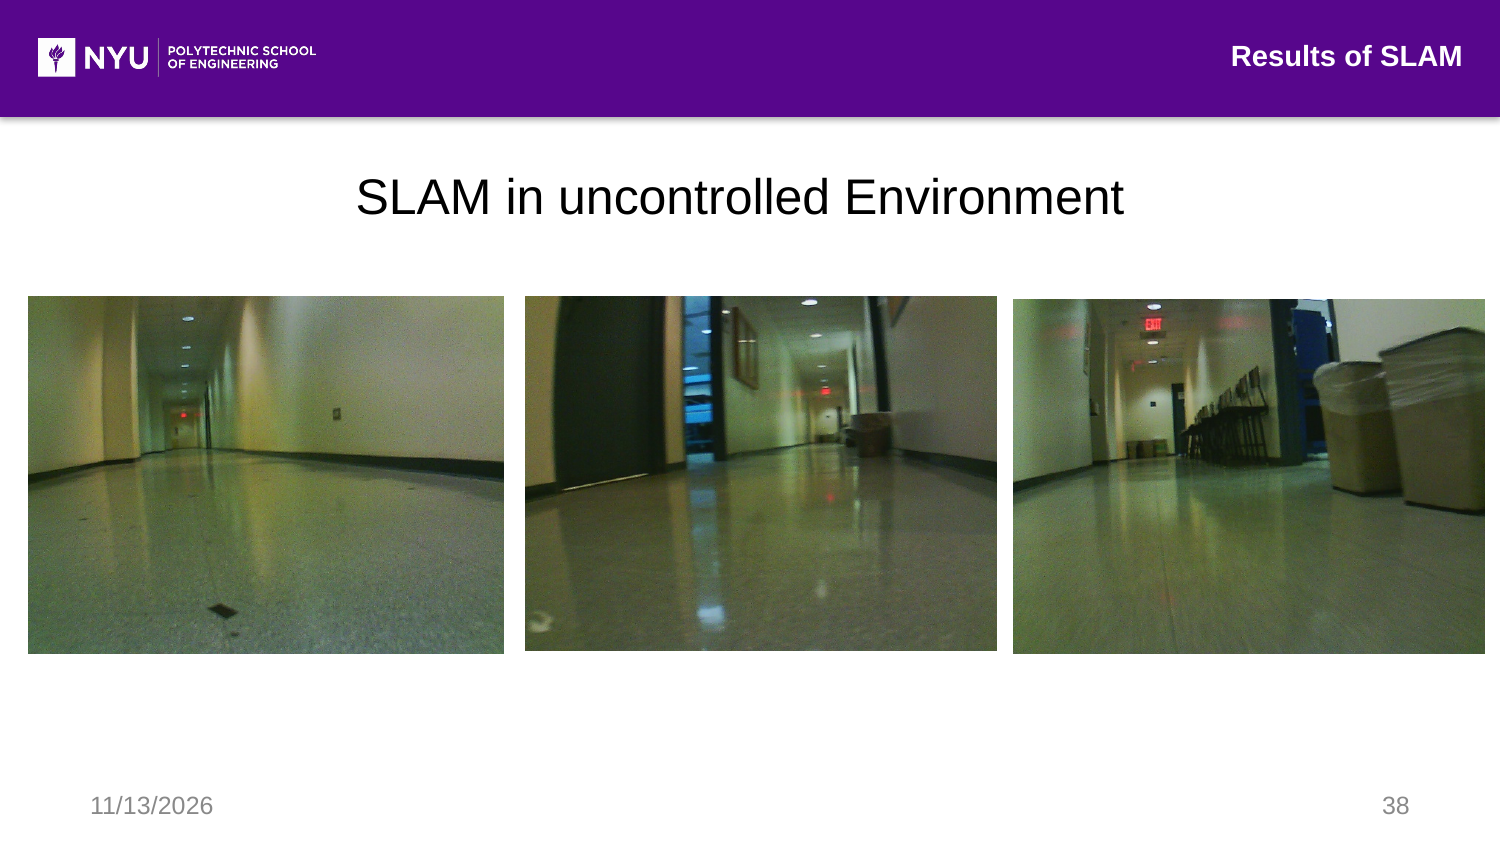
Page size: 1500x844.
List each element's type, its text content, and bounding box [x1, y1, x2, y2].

picture [28, 296, 505, 654]
picture [1012, 299, 1485, 654]
slide_number 38 [1074, 782, 1425, 828]
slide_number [75, 782, 425, 828]
text_box SLAM in uncontrolled Environment [340, 156, 1140, 232]
picture [38, 38, 316, 77]
picture [524, 296, 997, 651]
list Results of SLAM [1013, 37, 1463, 81]
